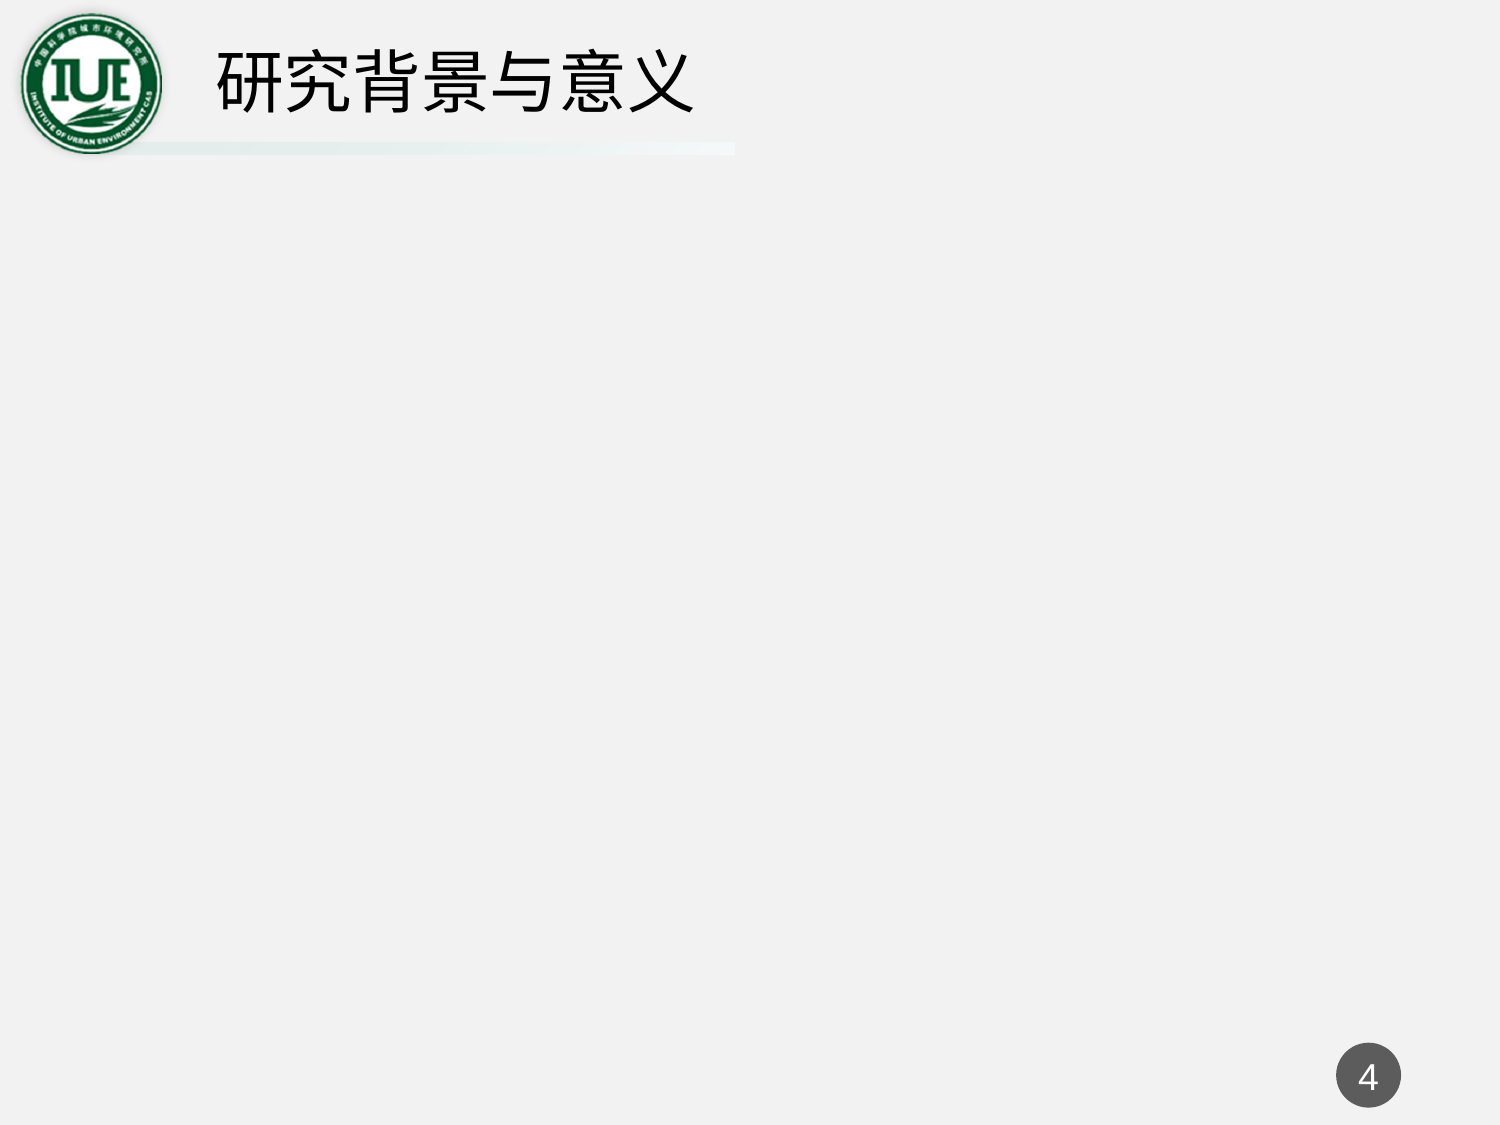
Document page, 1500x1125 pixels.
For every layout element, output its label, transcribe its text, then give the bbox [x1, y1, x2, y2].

picture [20, 13, 162, 154]
title 研究背景与意义 [200, 35, 1072, 136]
